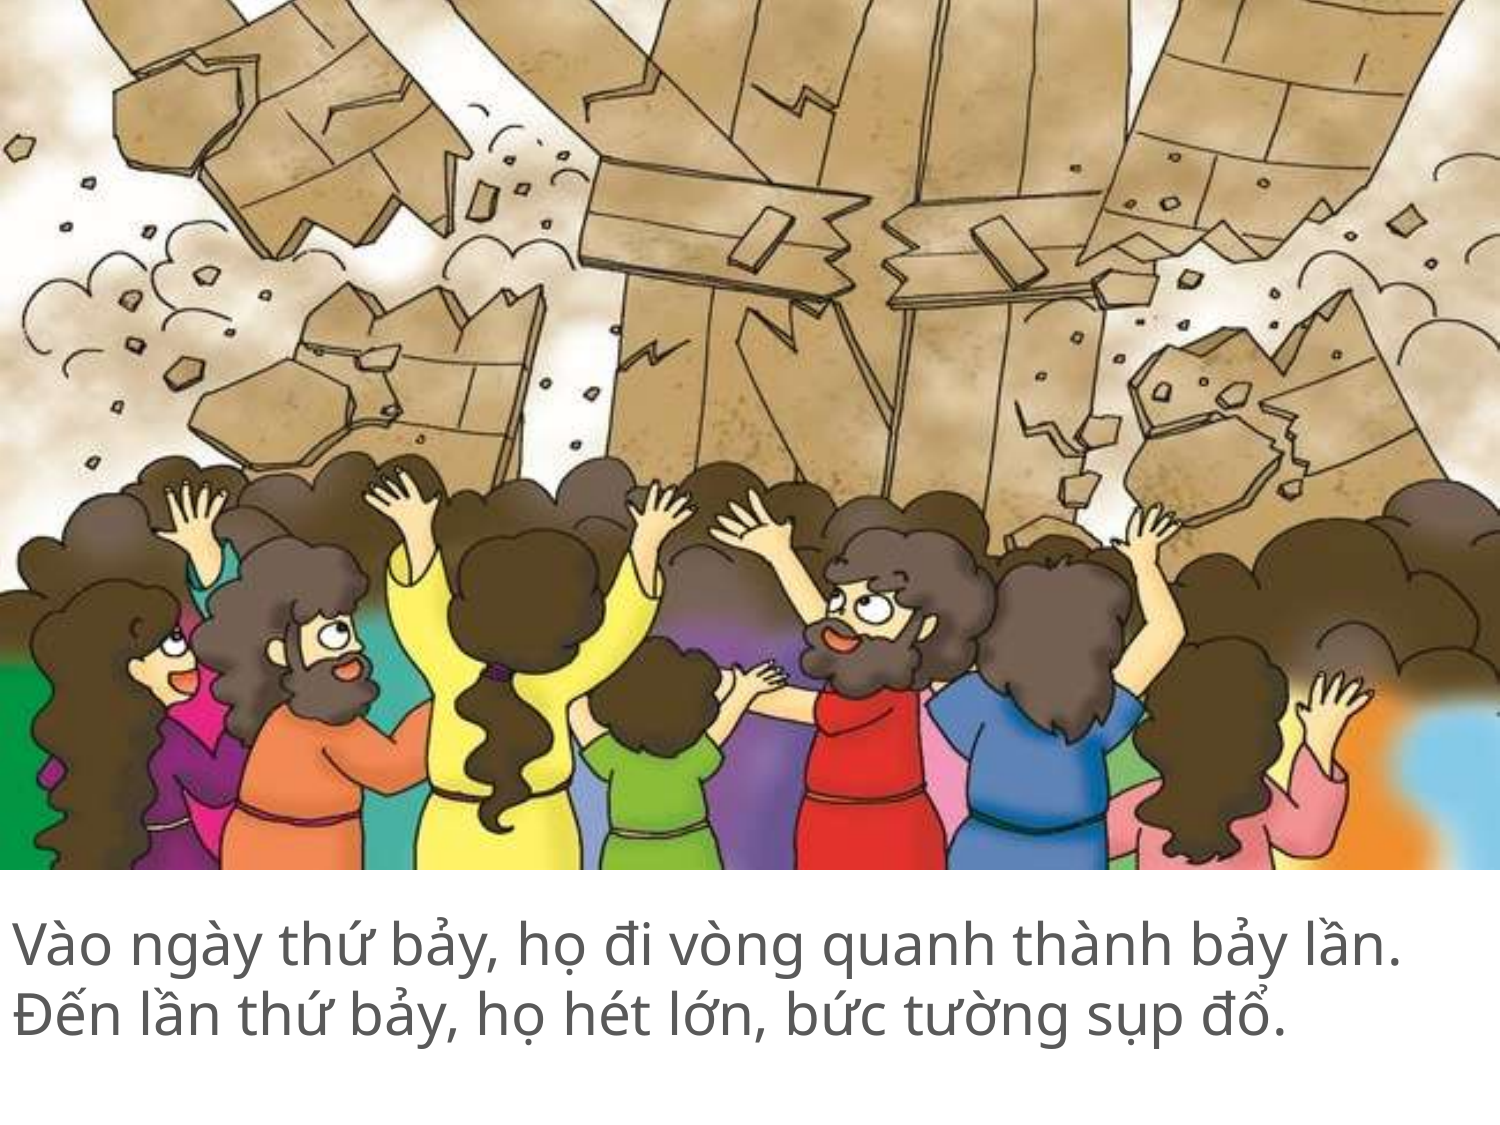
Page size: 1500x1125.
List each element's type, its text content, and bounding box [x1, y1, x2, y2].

picture [0, 0, 1500, 870]
text_box Vào ngày thứ bảy, họ đi vòng quanh thành bảy lần. Đến lần thứ bảy, họ hét lớn, bức tường sụp đổ. [0, 900, 1483, 1055]
